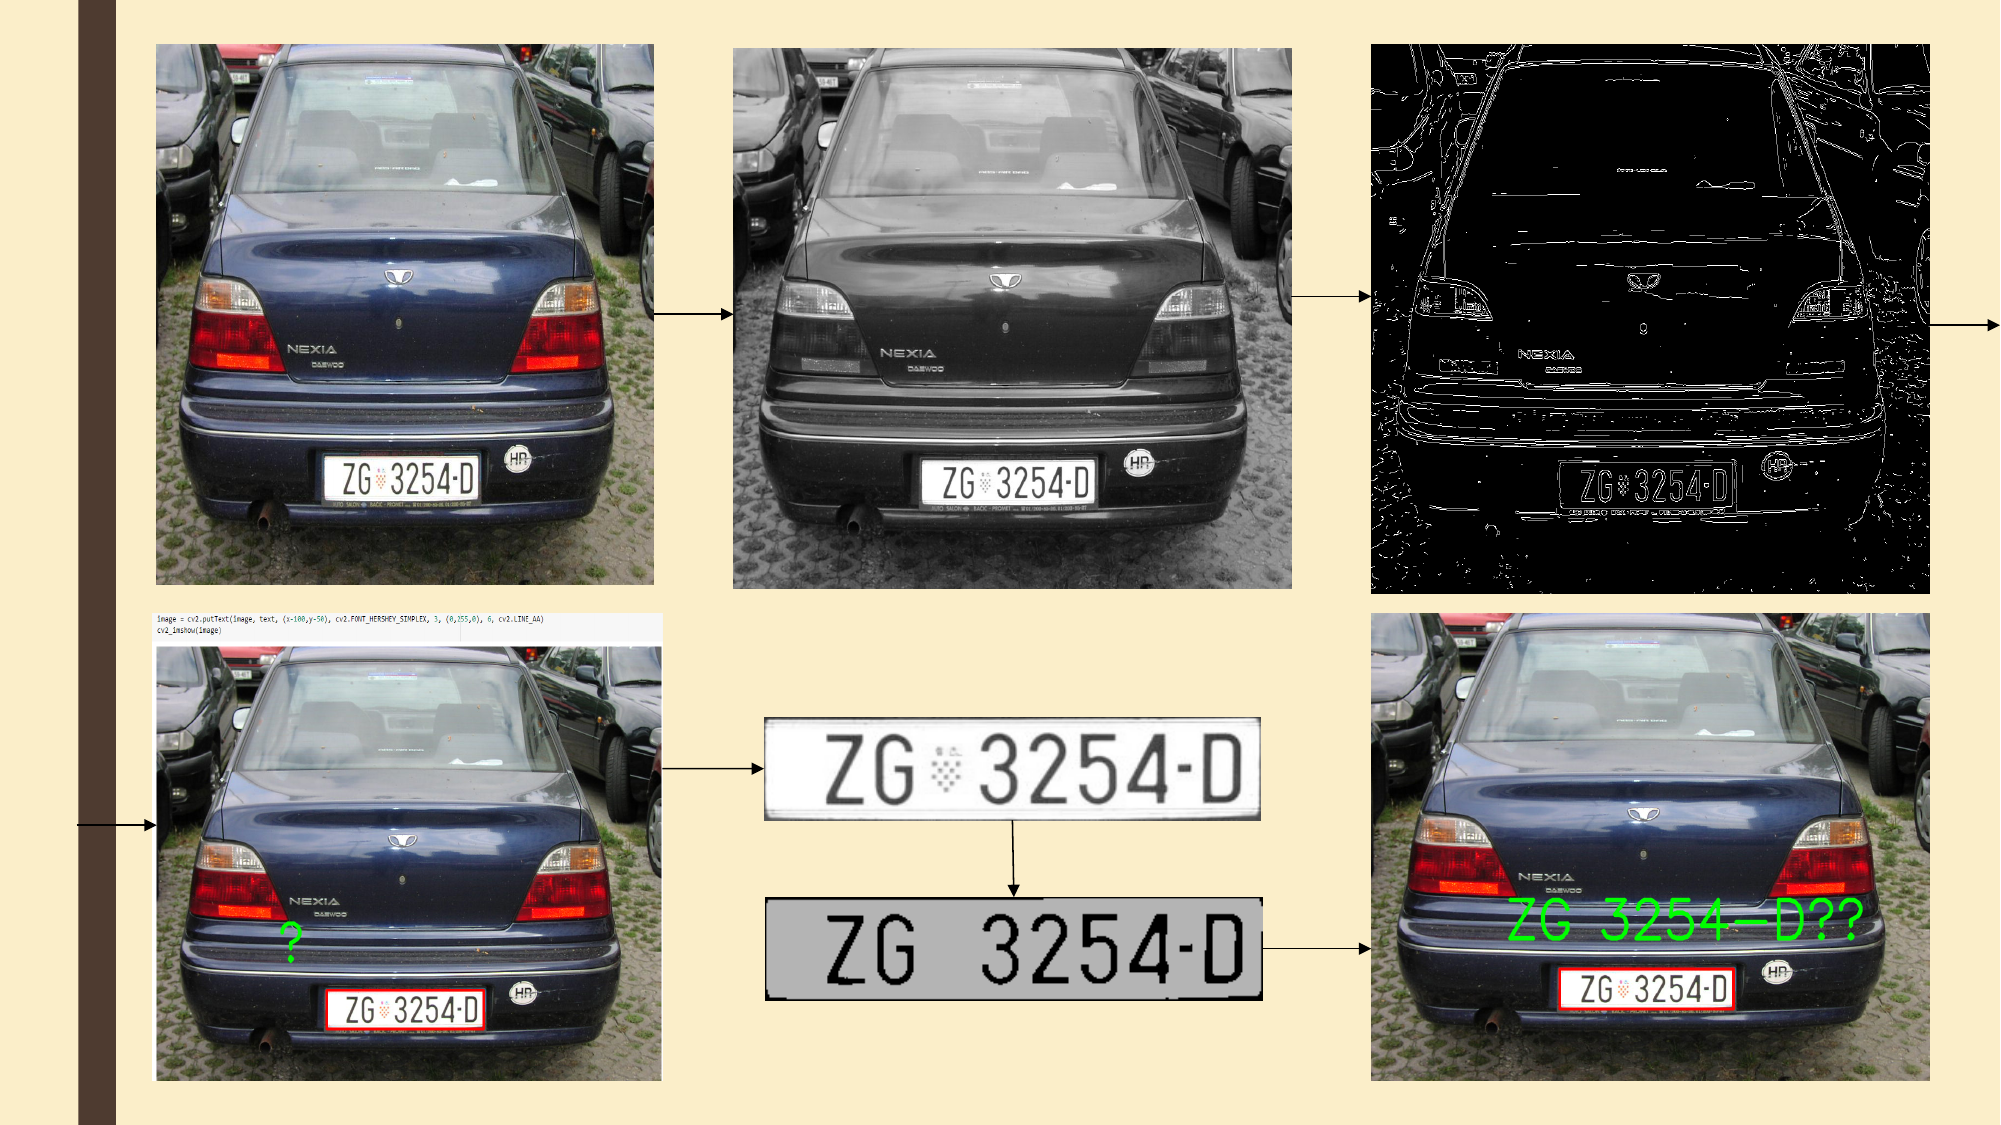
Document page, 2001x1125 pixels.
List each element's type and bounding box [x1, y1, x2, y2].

picture [152, 613, 663, 1081]
picture [156, 43, 654, 585]
picture [765, 896, 1263, 1001]
picture [1371, 613, 1930, 1081]
picture [733, 48, 1292, 589]
picture [1371, 43, 1930, 594]
list [763, 716, 1262, 821]
